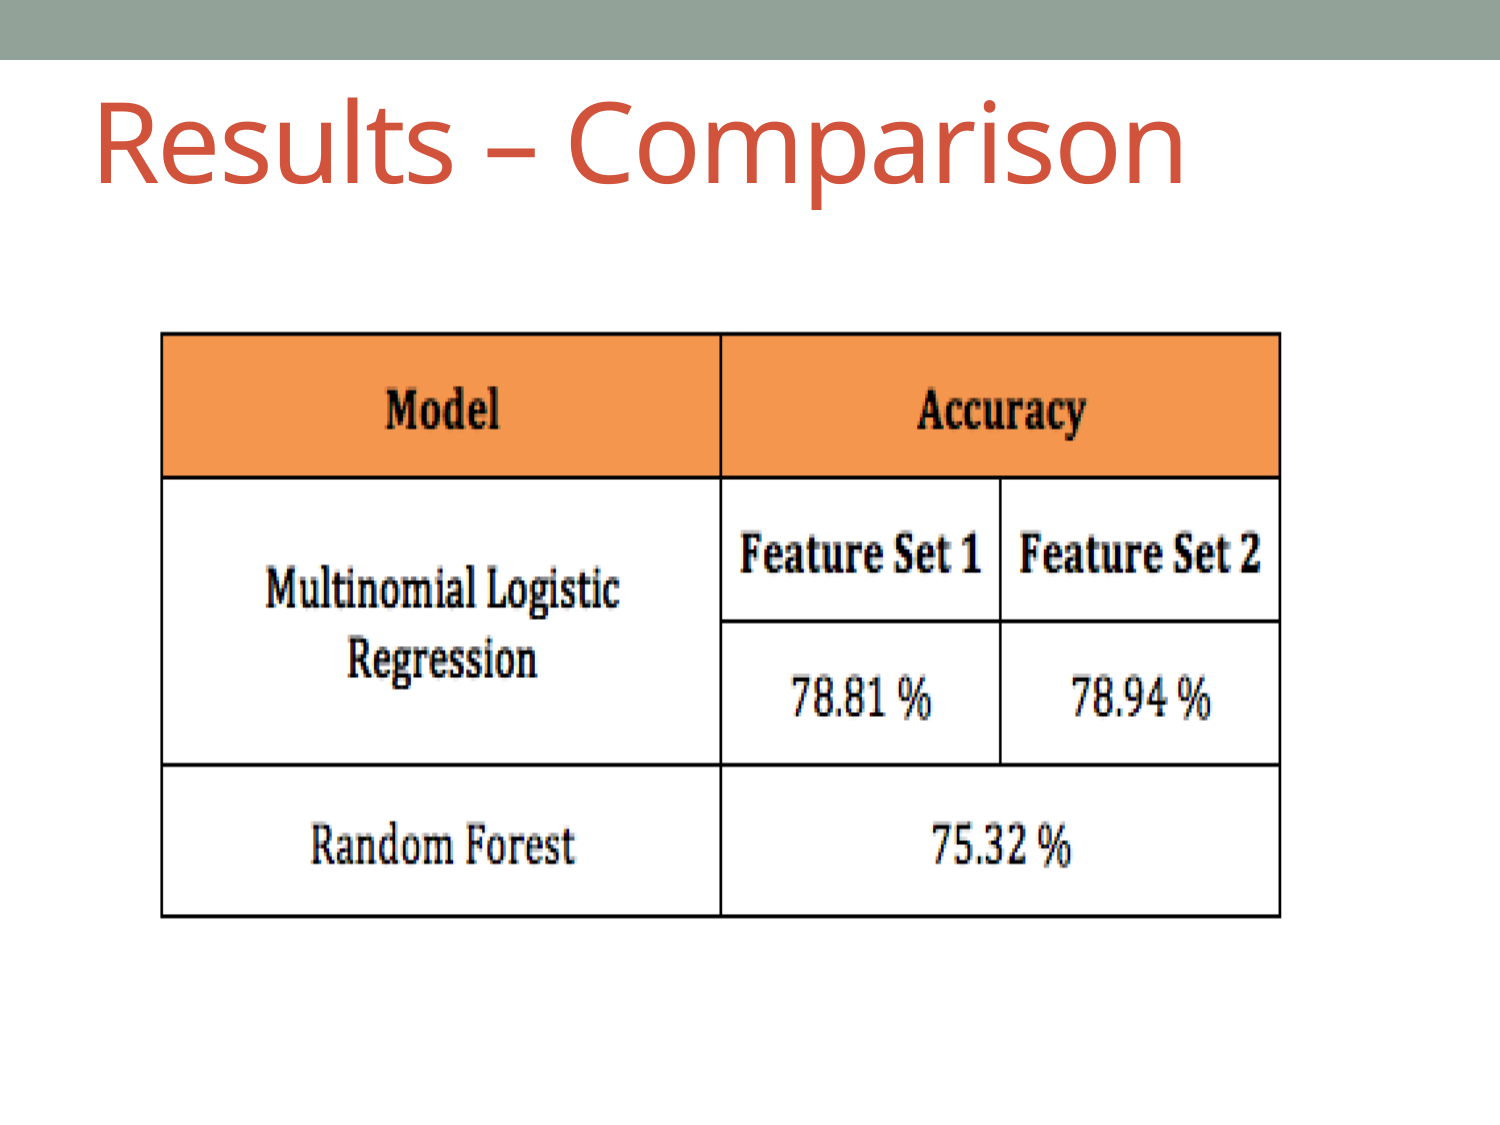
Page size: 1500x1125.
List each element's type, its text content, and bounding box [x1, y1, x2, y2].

title Results – Comparison [75, 57, 1425, 221]
picture [121, 282, 1313, 978]
